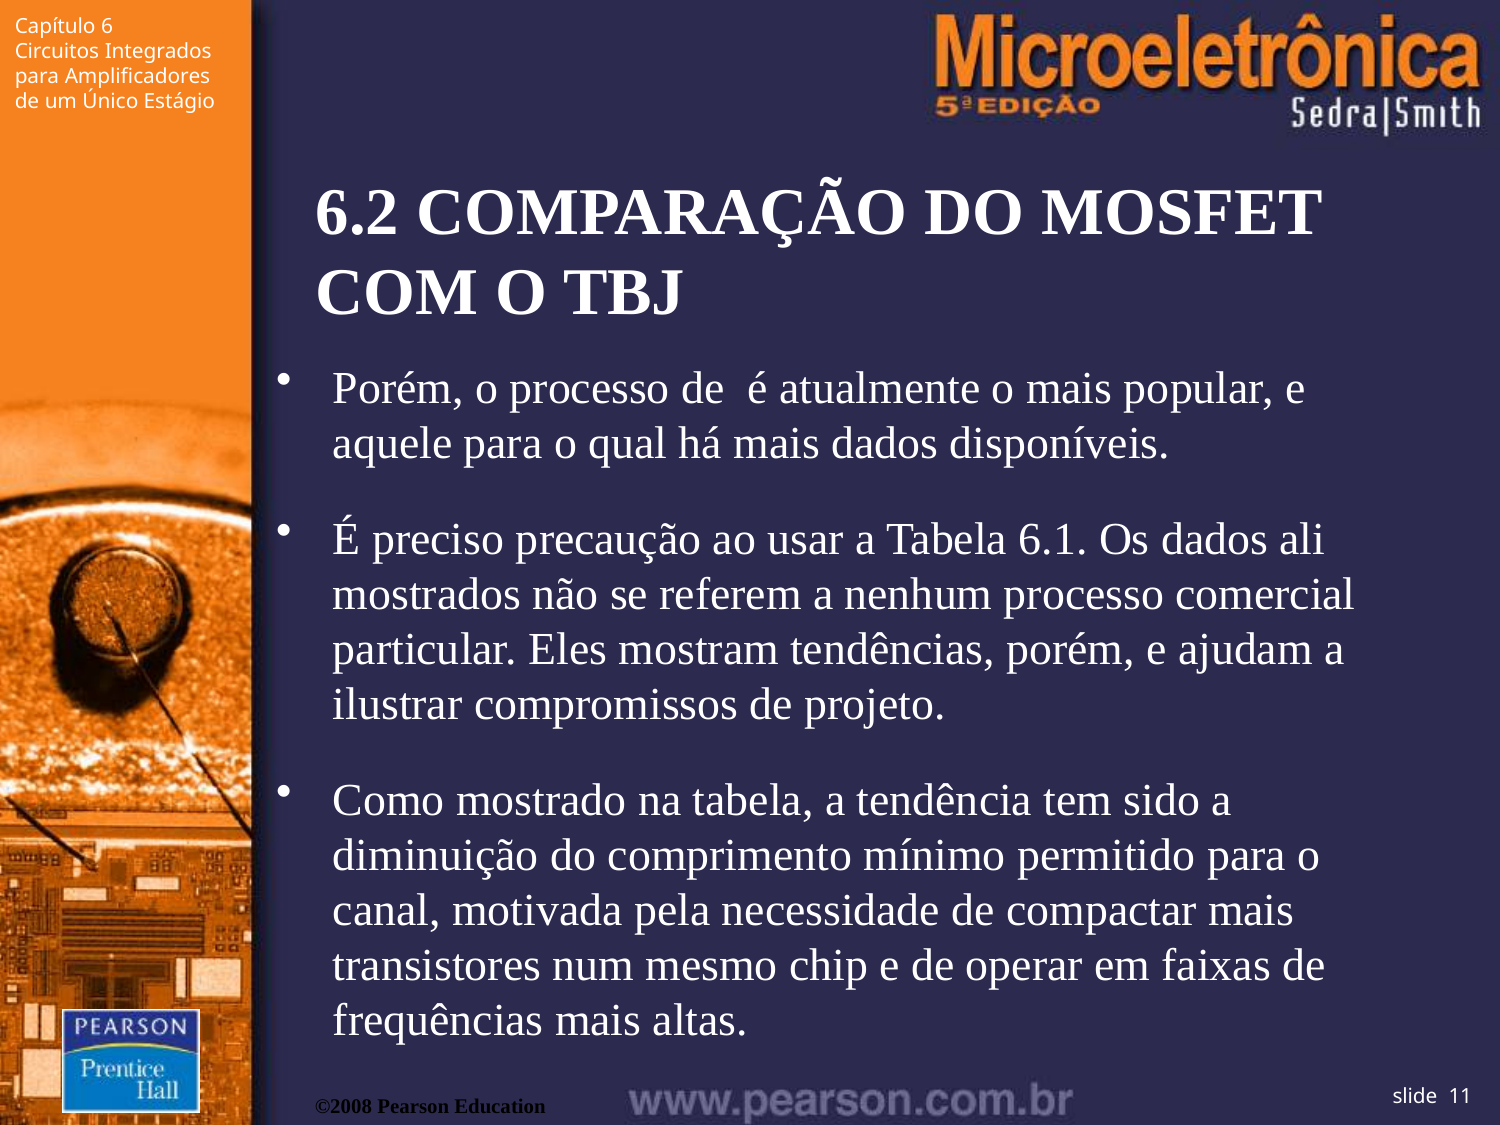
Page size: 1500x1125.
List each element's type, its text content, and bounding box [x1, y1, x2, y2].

text_box 6.2 COMPARAÇÃO DO MOSFET COM O TBJ [301, 160, 1447, 336]
picture [0, 0, 1500, 1125]
